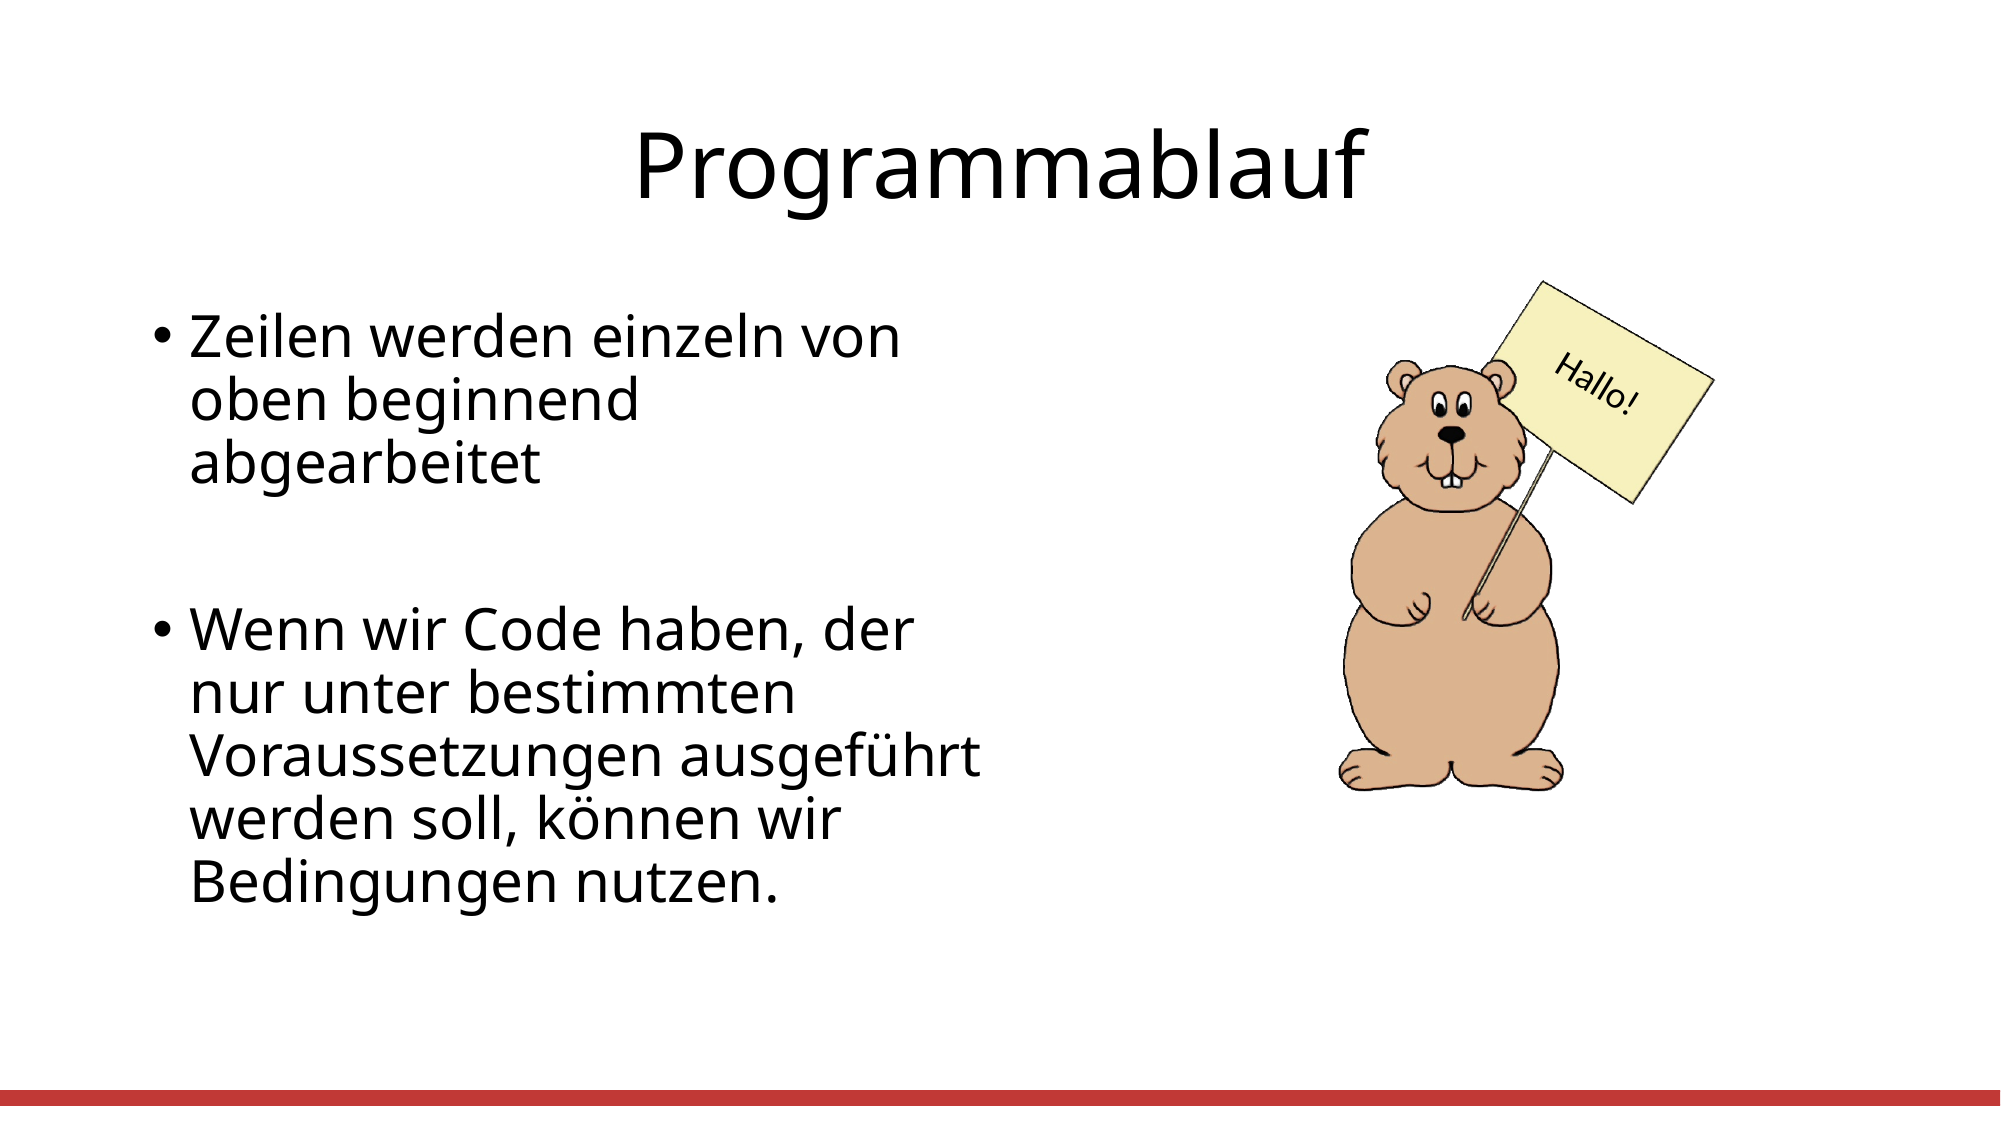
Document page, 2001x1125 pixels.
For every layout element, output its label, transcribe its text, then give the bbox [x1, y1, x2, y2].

list Zeilen werden einzeln von oben beginnend abgearbeitet Wenn wir Code haben, der nur unter bestimmten Voraussetzungen ausgeführt werden soll, können wir Bedingungen nutzen. [137, 299, 1000, 1014]
picture [1322, 277, 1719, 800]
title Programmablauf [137, 59, 1863, 278]
